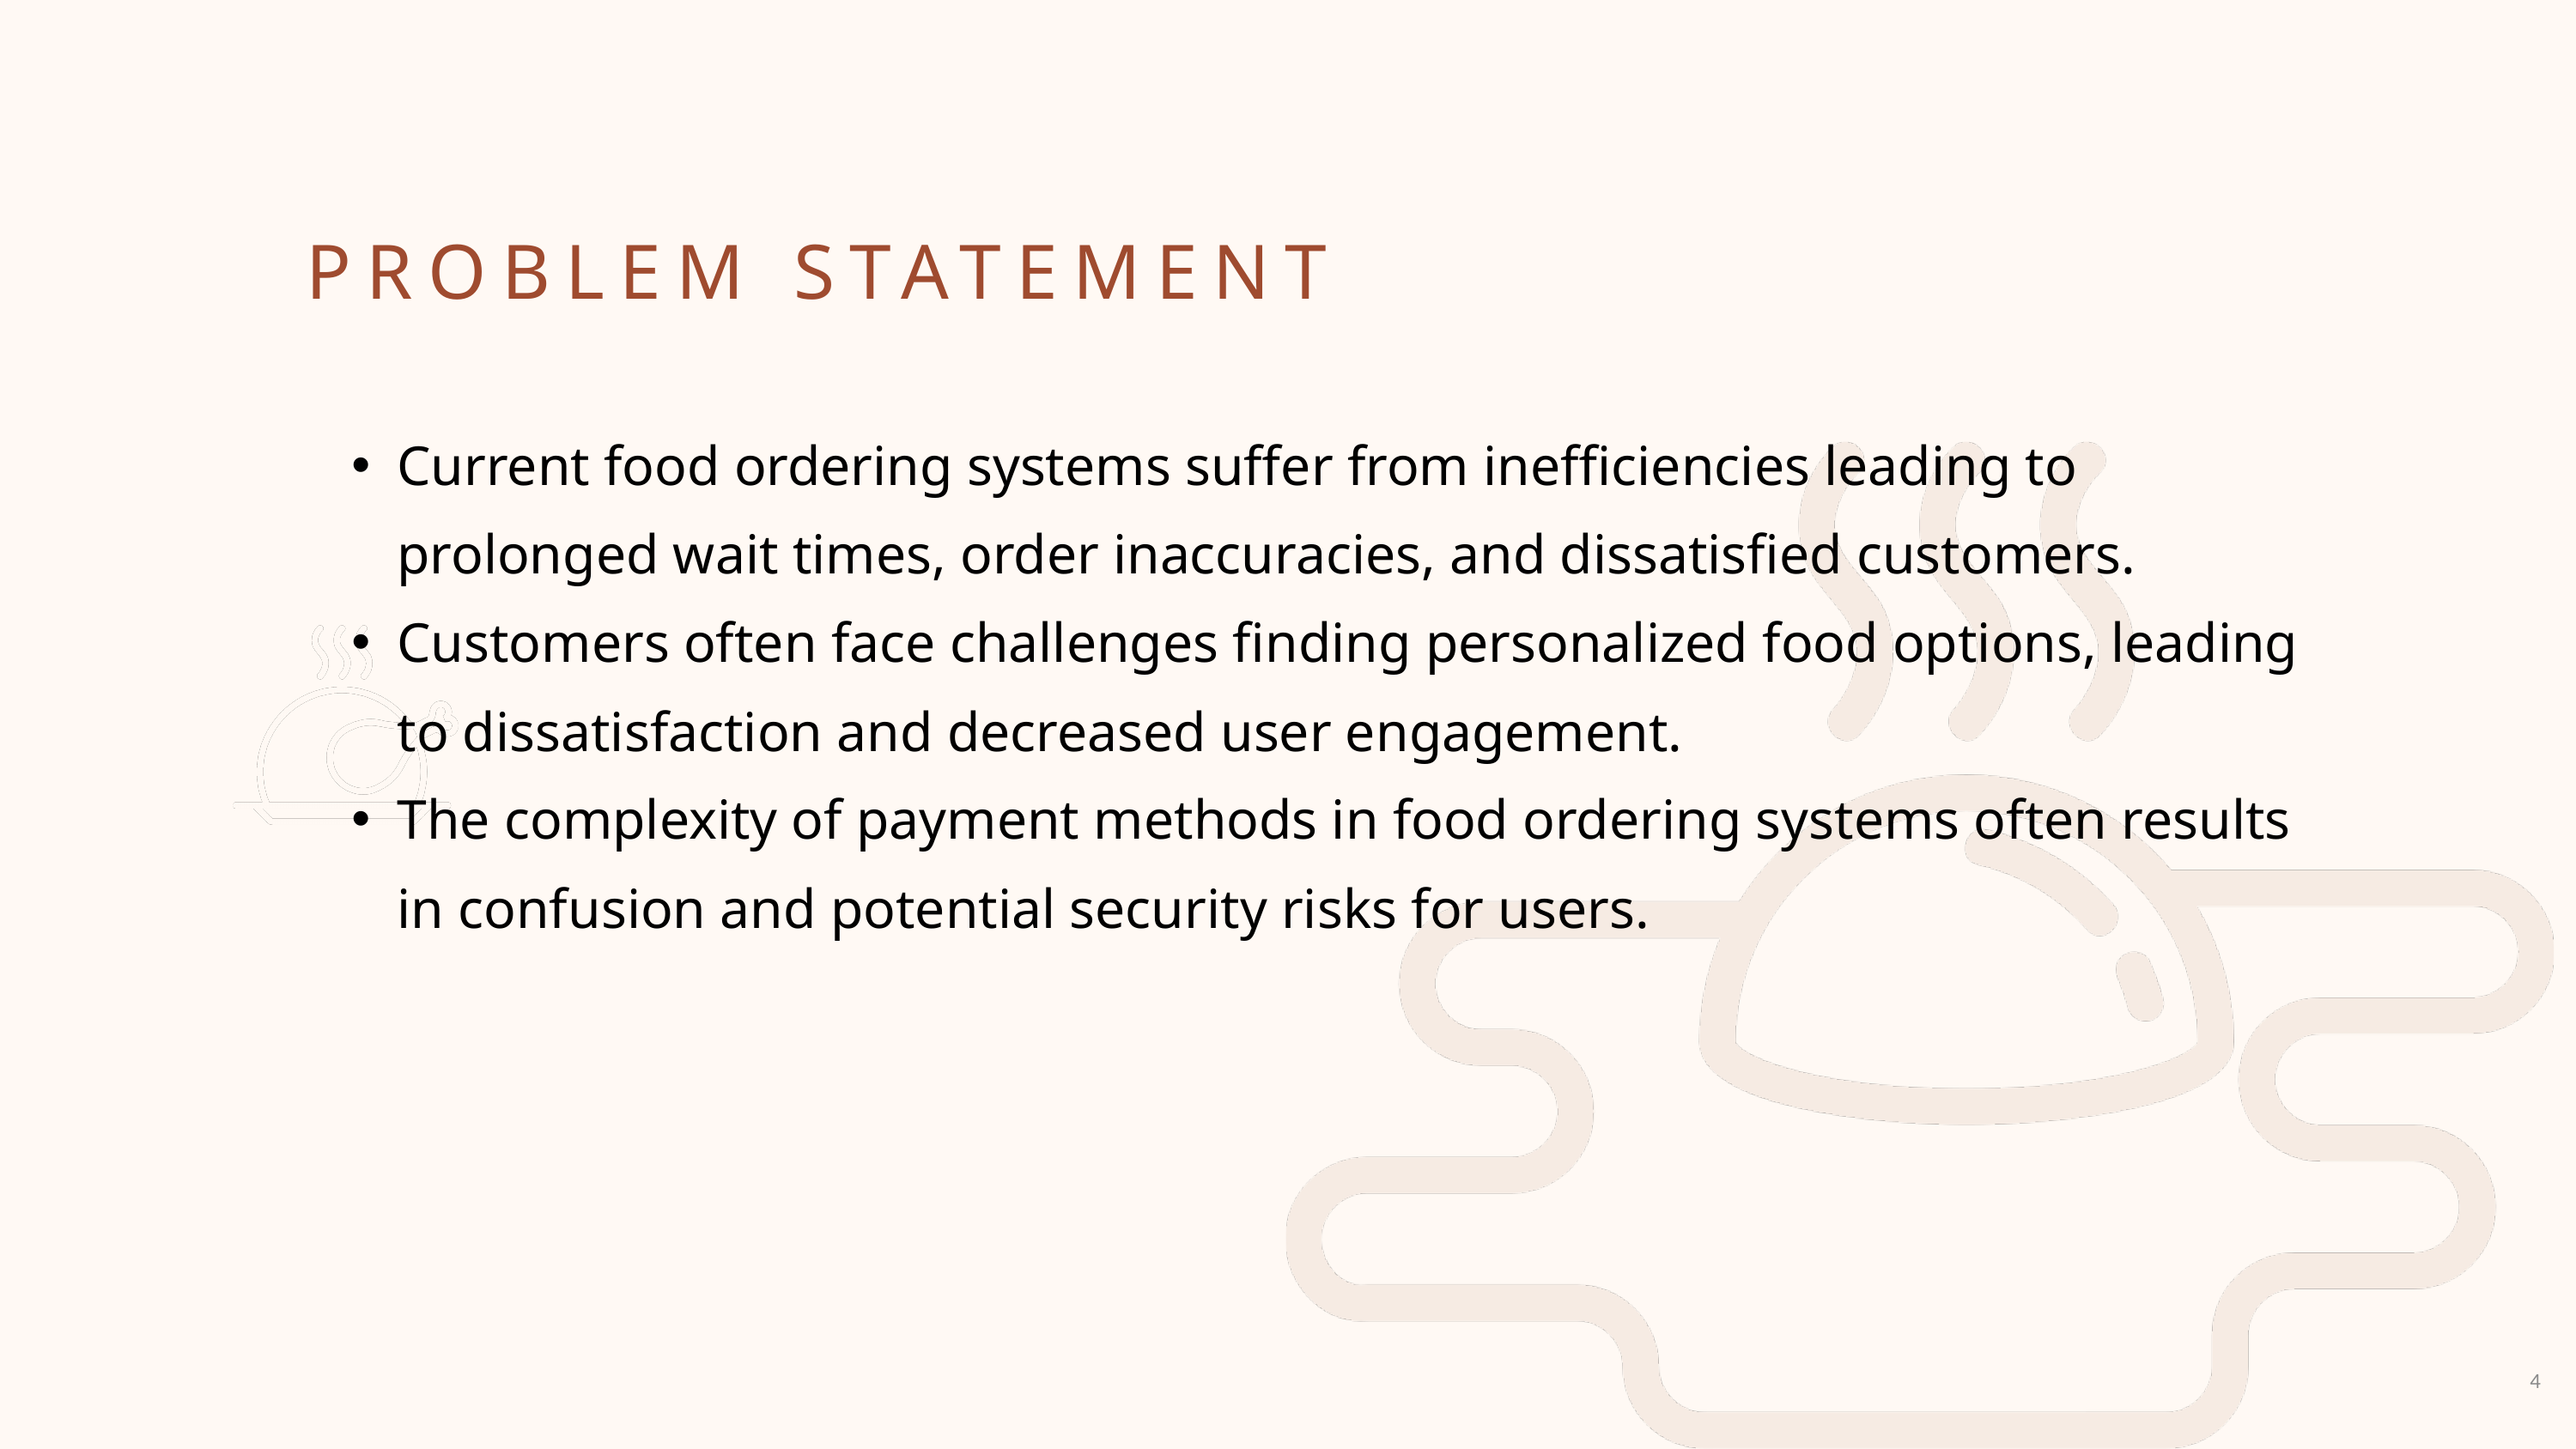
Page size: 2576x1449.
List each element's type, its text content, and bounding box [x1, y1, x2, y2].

text_box [1285, 441, 2555, 1449]
text_box PROBLEM STATEMENT [306, 224, 1375, 315]
slide_number 4 [1984, 1279, 2555, 1449]
text_box [233, 623, 306, 825]
text_box Current food ordering systems suffer from inefficiencies leading to prolonged wait times, order inaccuracies, and dissatisfied customers. Customers often face challenges finding personalized food options, leading to dissatisfaction and decreased user engagement. The complexity of payment methods in food ordering systems often results in confusion and potential security risks for users. [306, 407, 2339, 1028]
